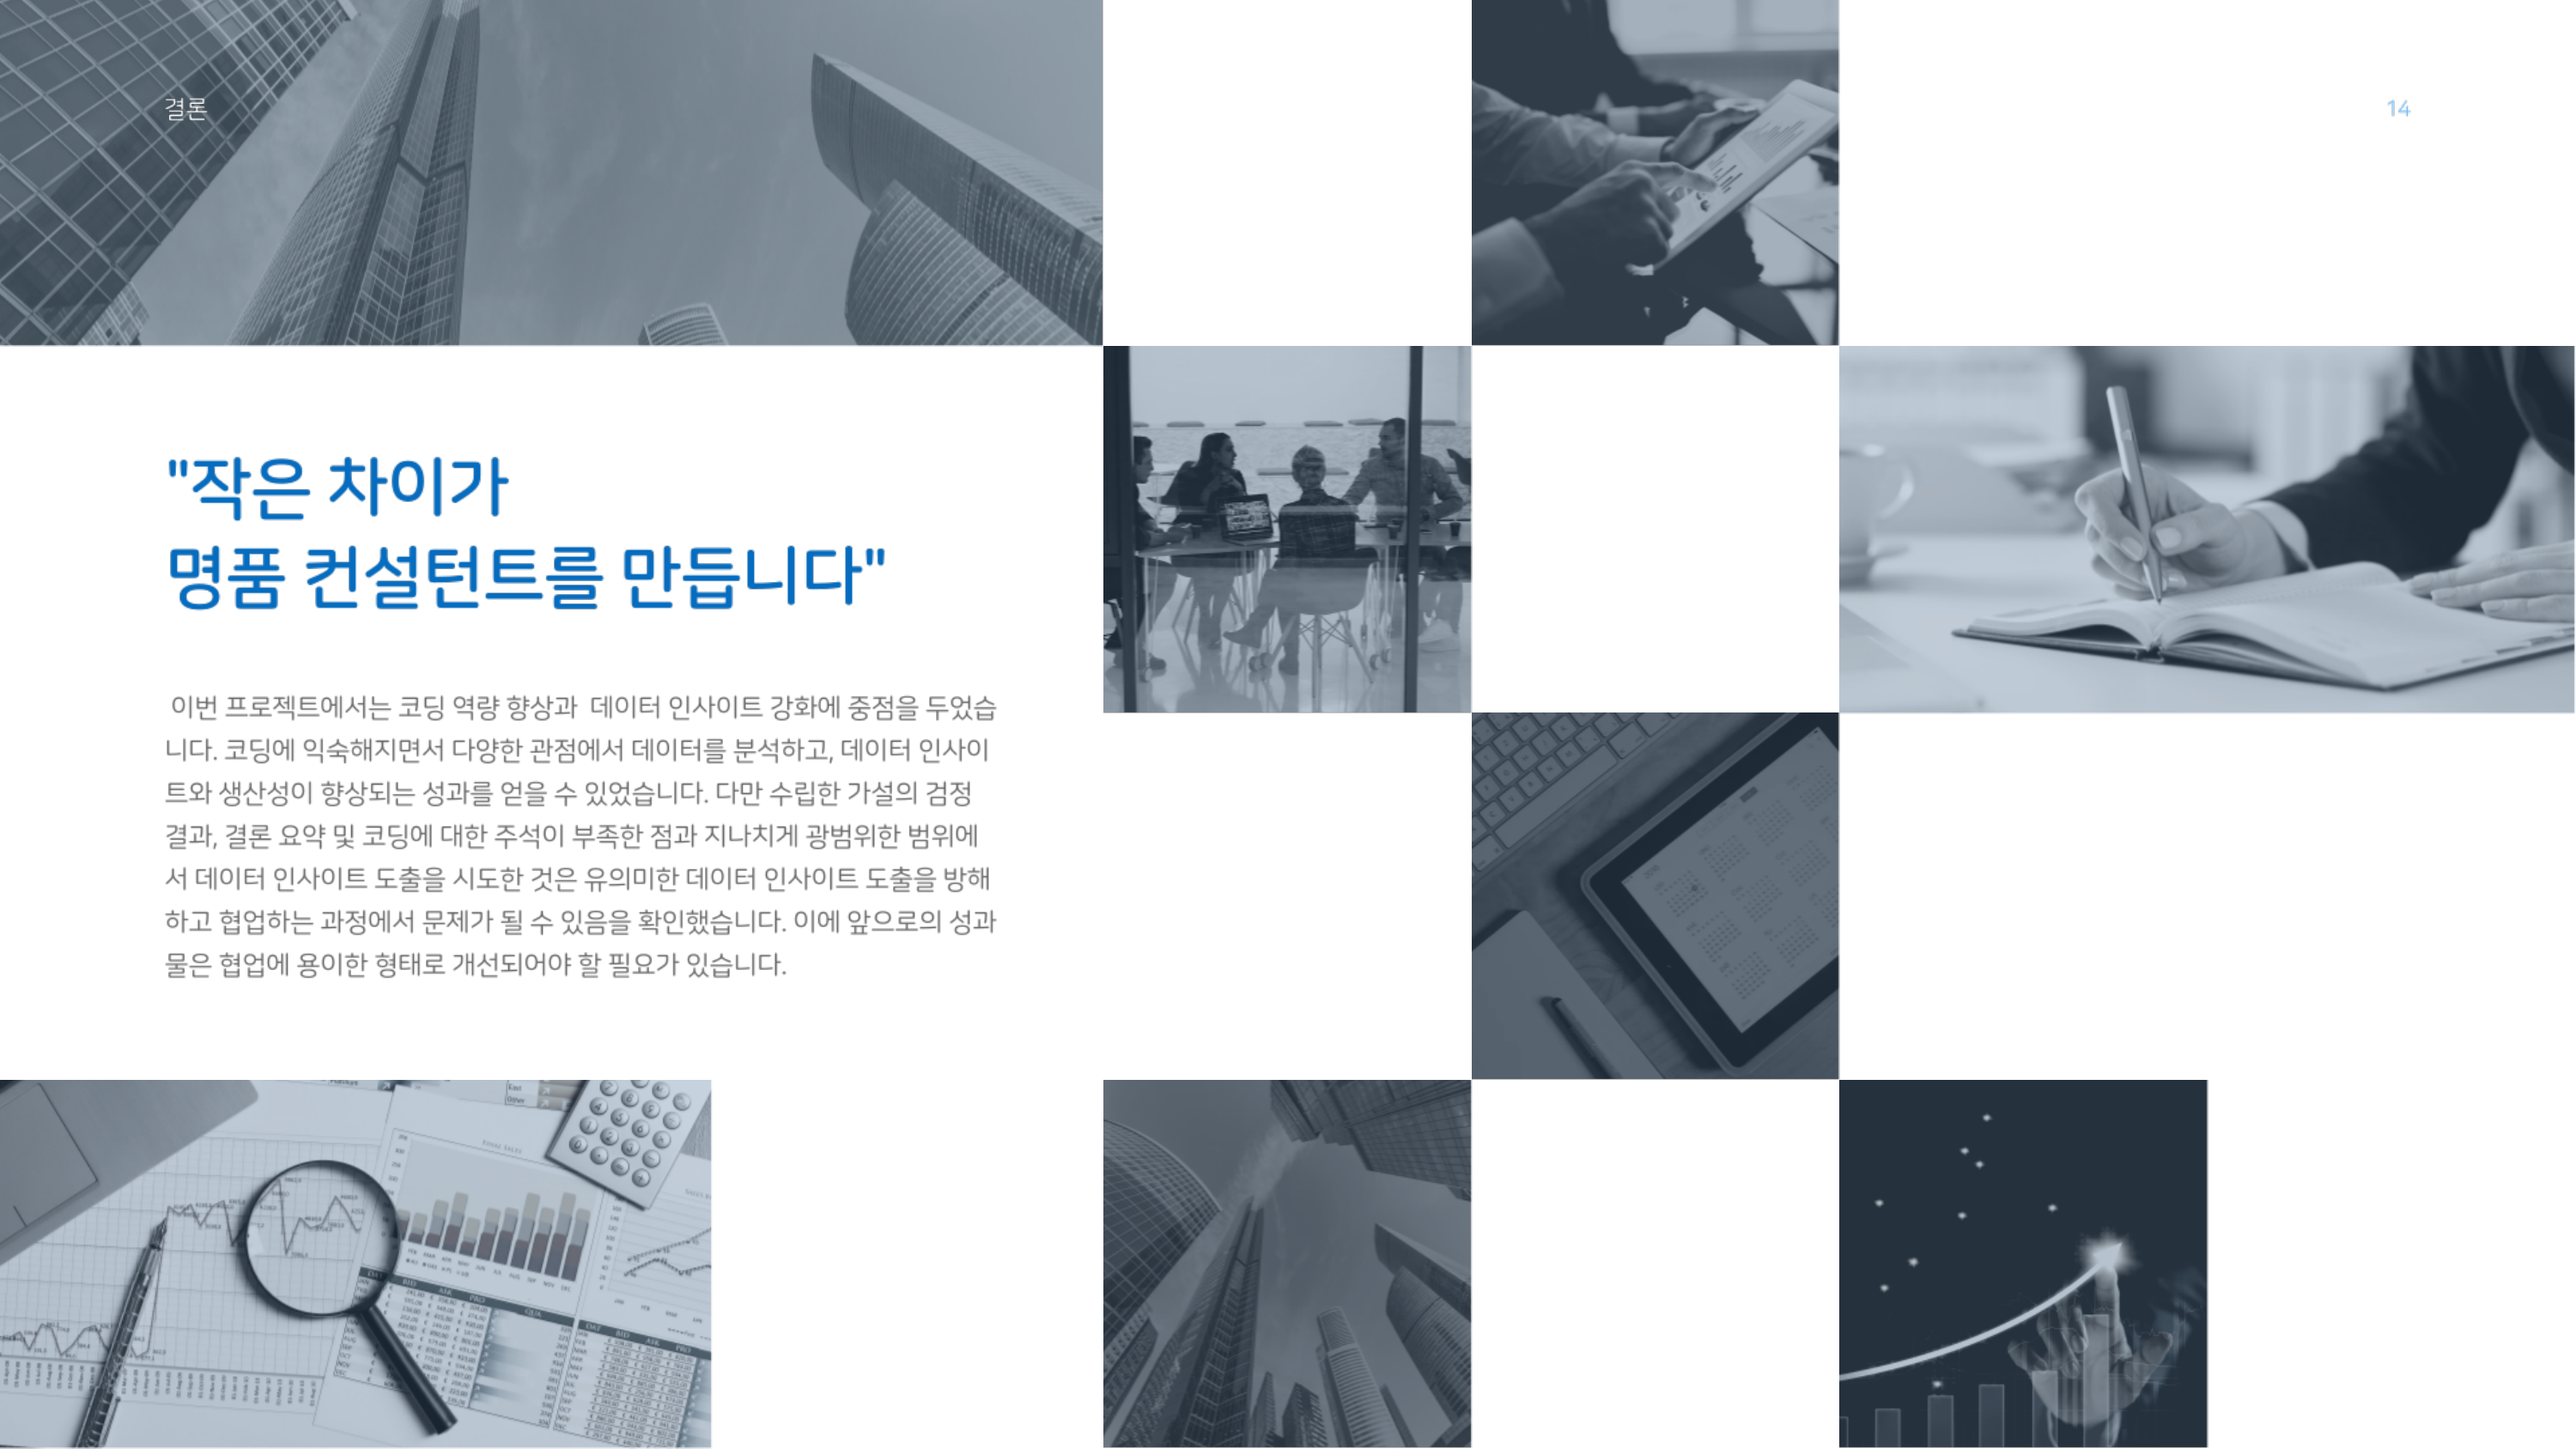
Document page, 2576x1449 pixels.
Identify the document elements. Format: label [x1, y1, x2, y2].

picture [2383, 91, 2422, 127]
text_box [1839, 1080, 2208, 1449]
text_box [1839, 346, 2576, 715]
text_box [1103, 1080, 1473, 1449]
picture [155, 432, 922, 640]
picture [159, 88, 220, 133]
text_box [1471, 0, 1840, 347]
text_box [1471, 712, 1840, 1081]
picture [161, 686, 1009, 991]
text_box [1103, 346, 1473, 715]
text_box [0, 1080, 713, 1449]
text_box [0, 0, 1104, 347]
